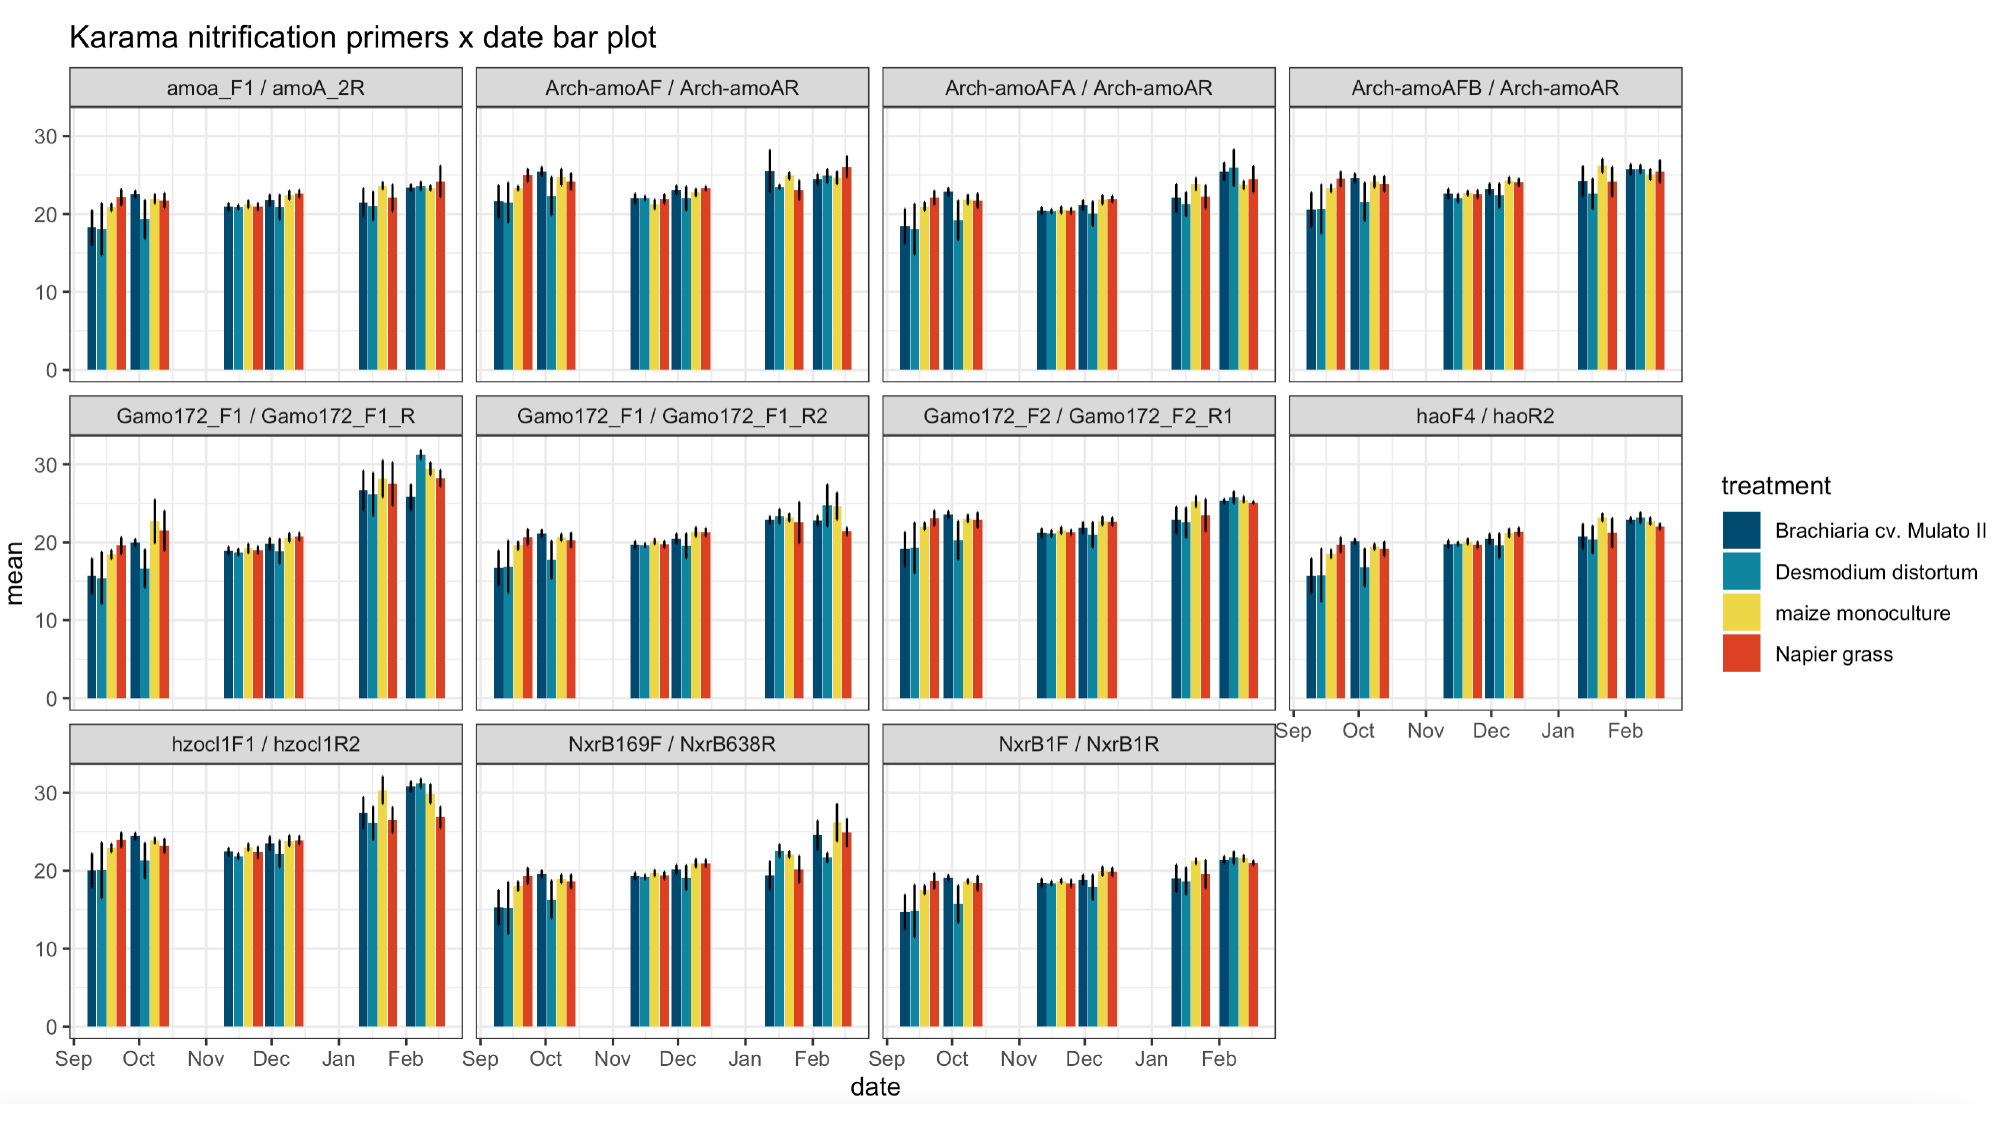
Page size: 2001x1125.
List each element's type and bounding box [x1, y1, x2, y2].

text_box [0, 20, 1999, 1105]
